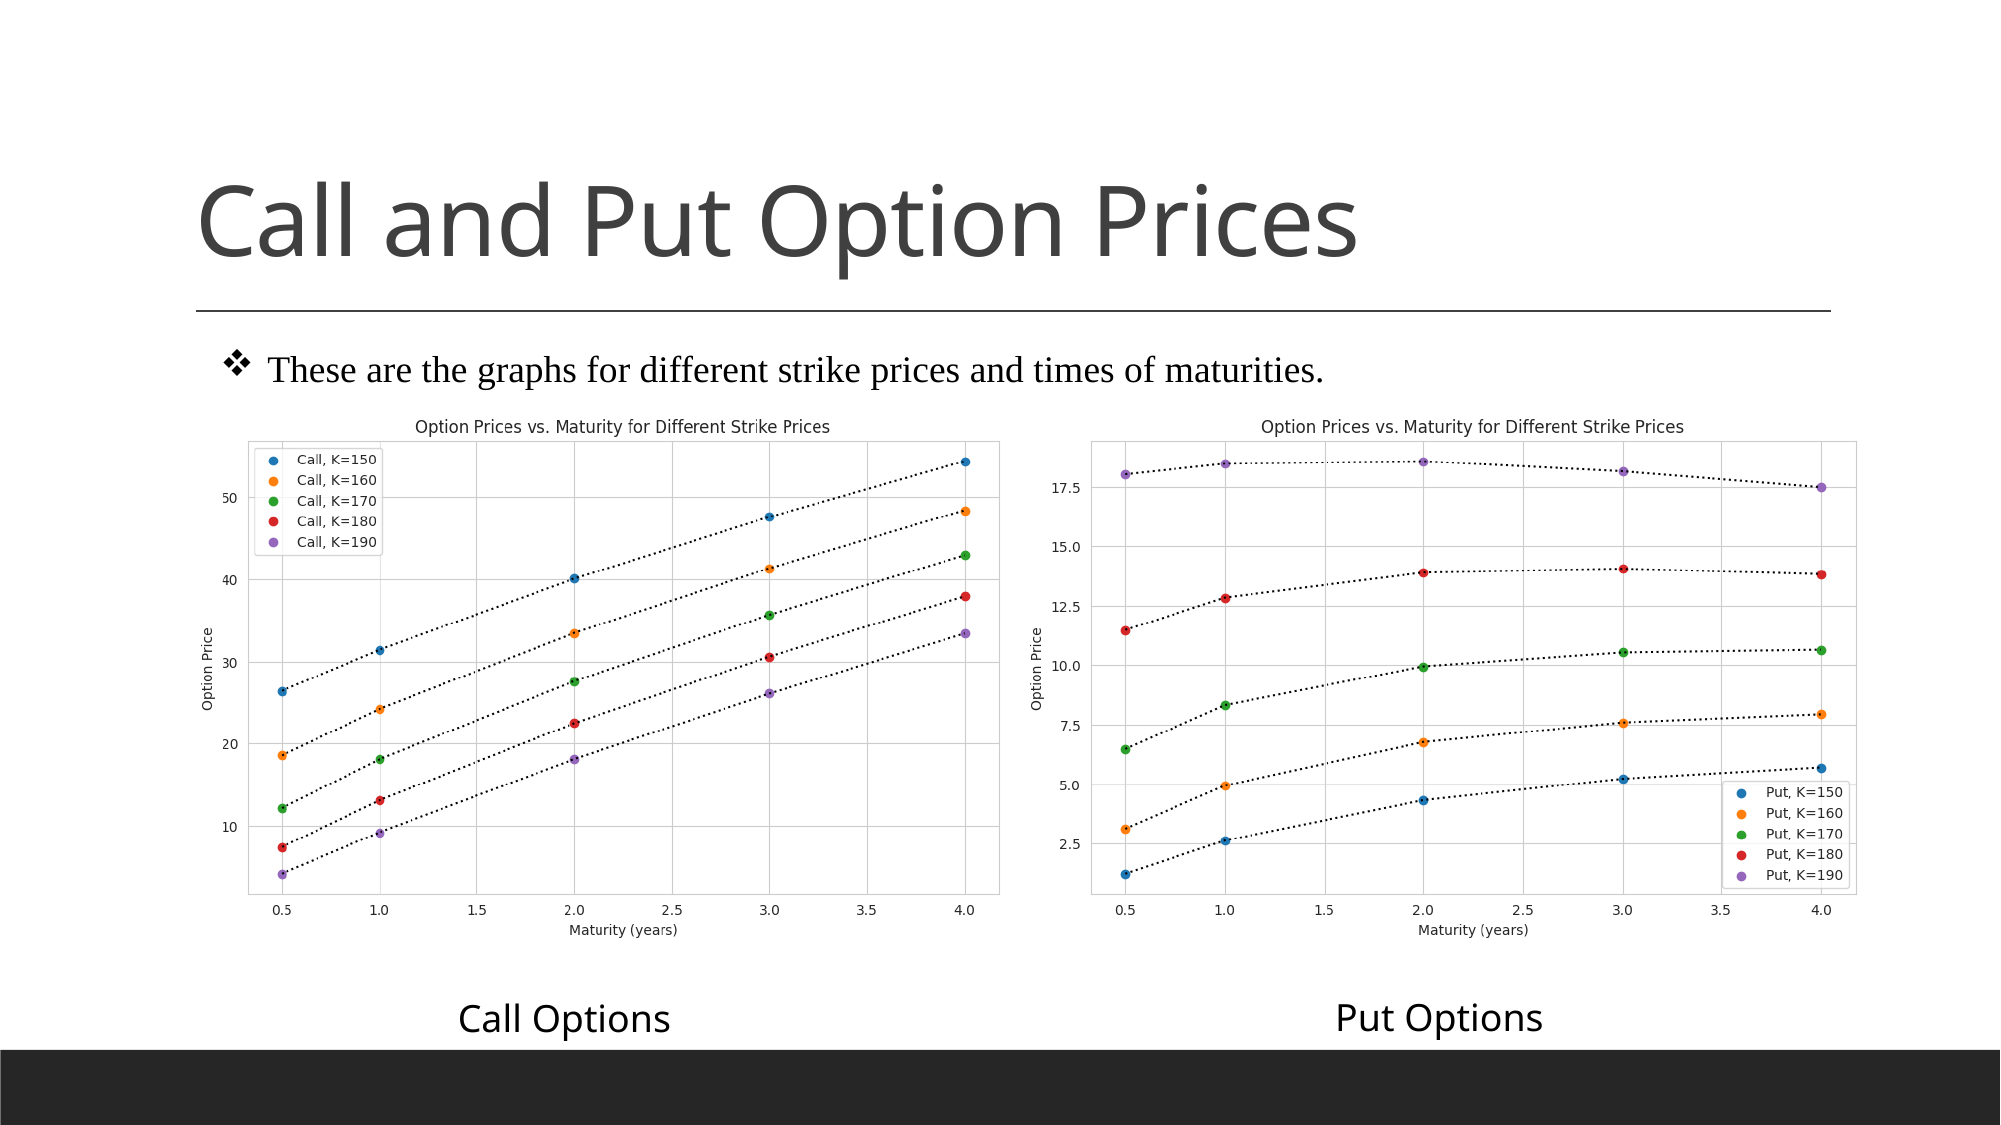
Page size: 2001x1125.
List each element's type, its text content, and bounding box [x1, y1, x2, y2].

text_box These are the graphs for different strike prices and times of maturities. [205, 337, 1468, 398]
picture [191, 408, 1007, 947]
text_box Put Options [1320, 986, 1615, 1047]
text_box Call Options [442, 987, 781, 1047]
picture [1020, 408, 1866, 947]
title Call and Put Option Prices [180, 47, 1830, 285]
